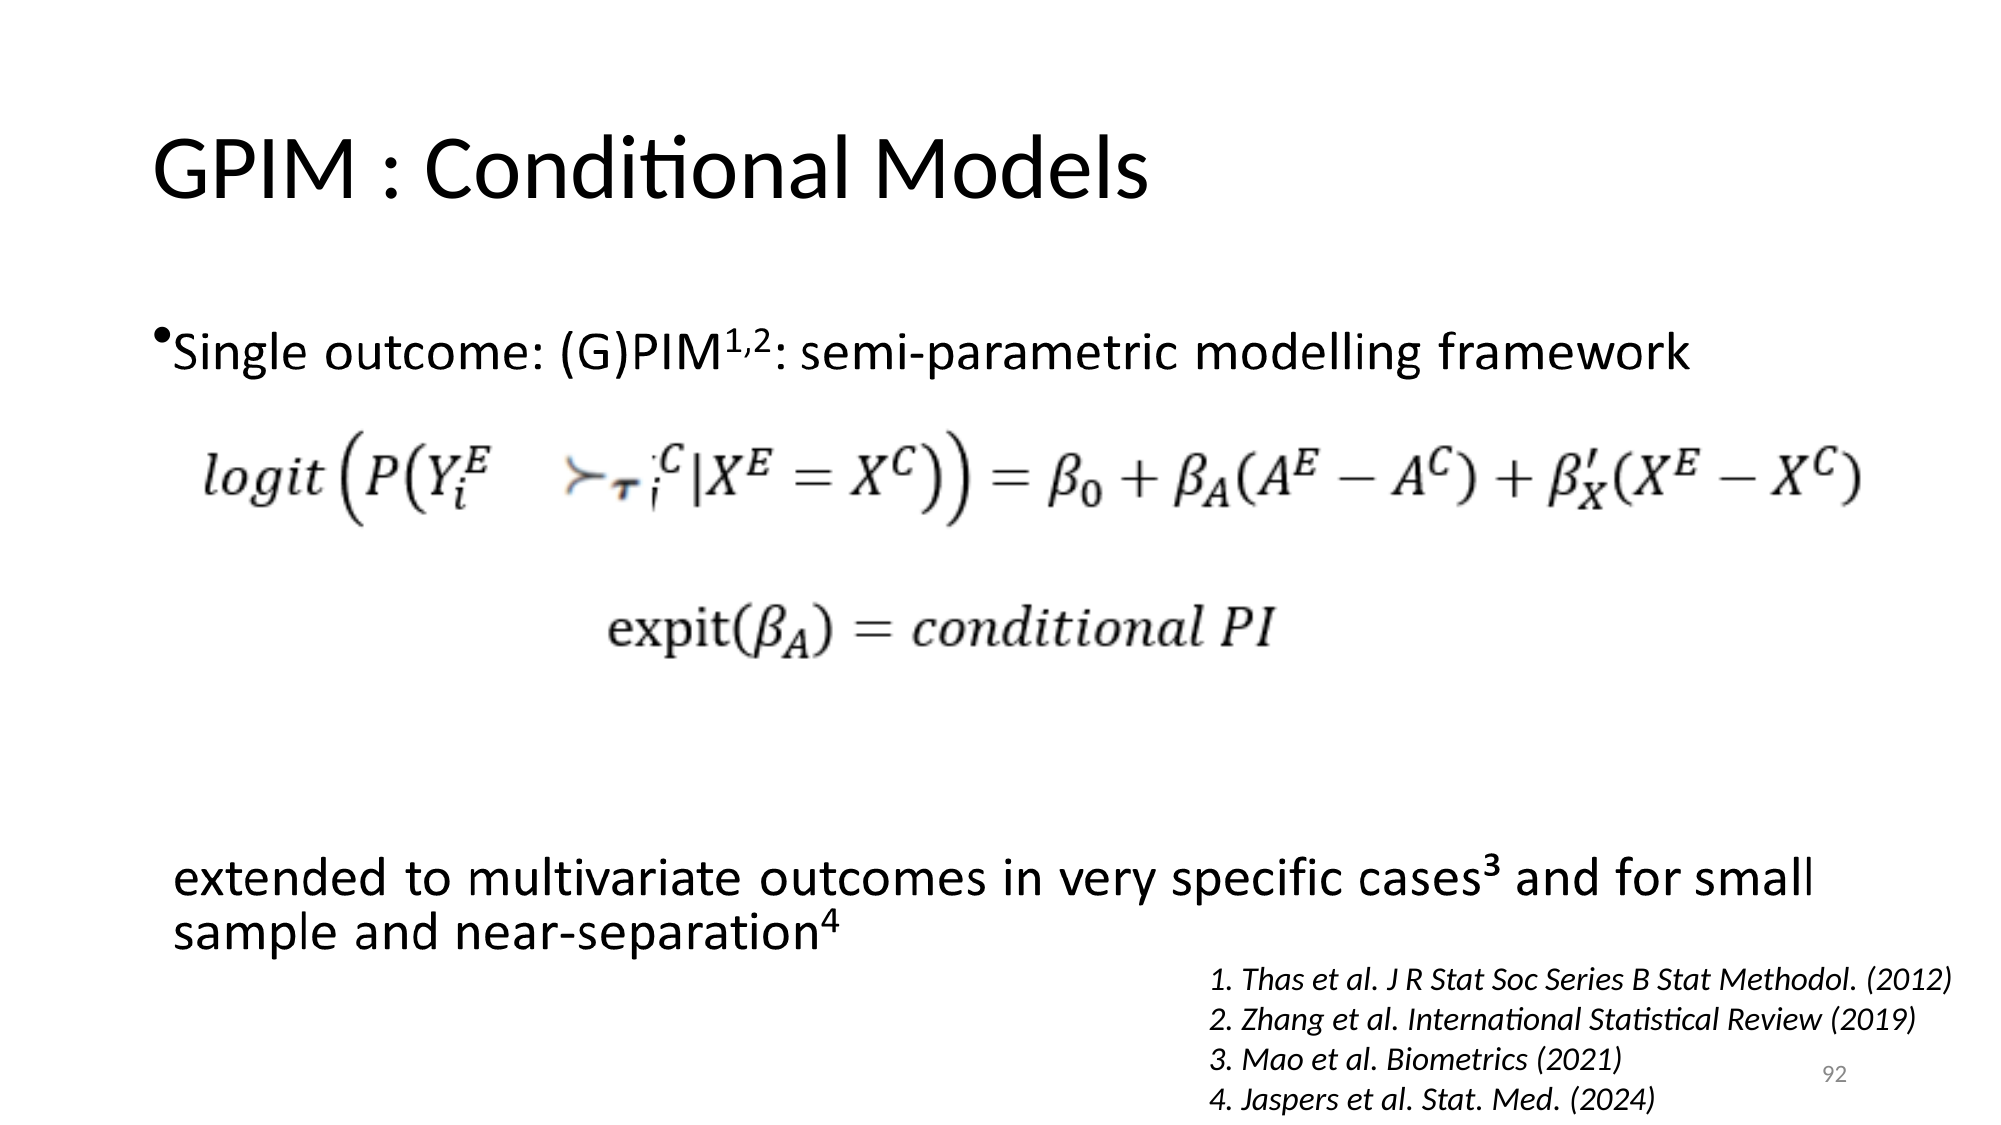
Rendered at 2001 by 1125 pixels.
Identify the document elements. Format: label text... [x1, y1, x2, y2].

picture [172, 394, 1885, 698]
title GPIM : Conditional Models [137, 59, 1863, 278]
list [137, 299, 1863, 1014]
text_box 1. Thas et al. J R Stat Soc Series B Stat Methodol. (2012) 2. Zhang et al. International Statistical Review (2019) 3. Mao et al. Biometrics (2021) 4. Jaspers et al. Stat. Med. (2024) [1193, 949, 2000, 1125]
slide_number ‹#› [1412, 1042, 1863, 1103]
